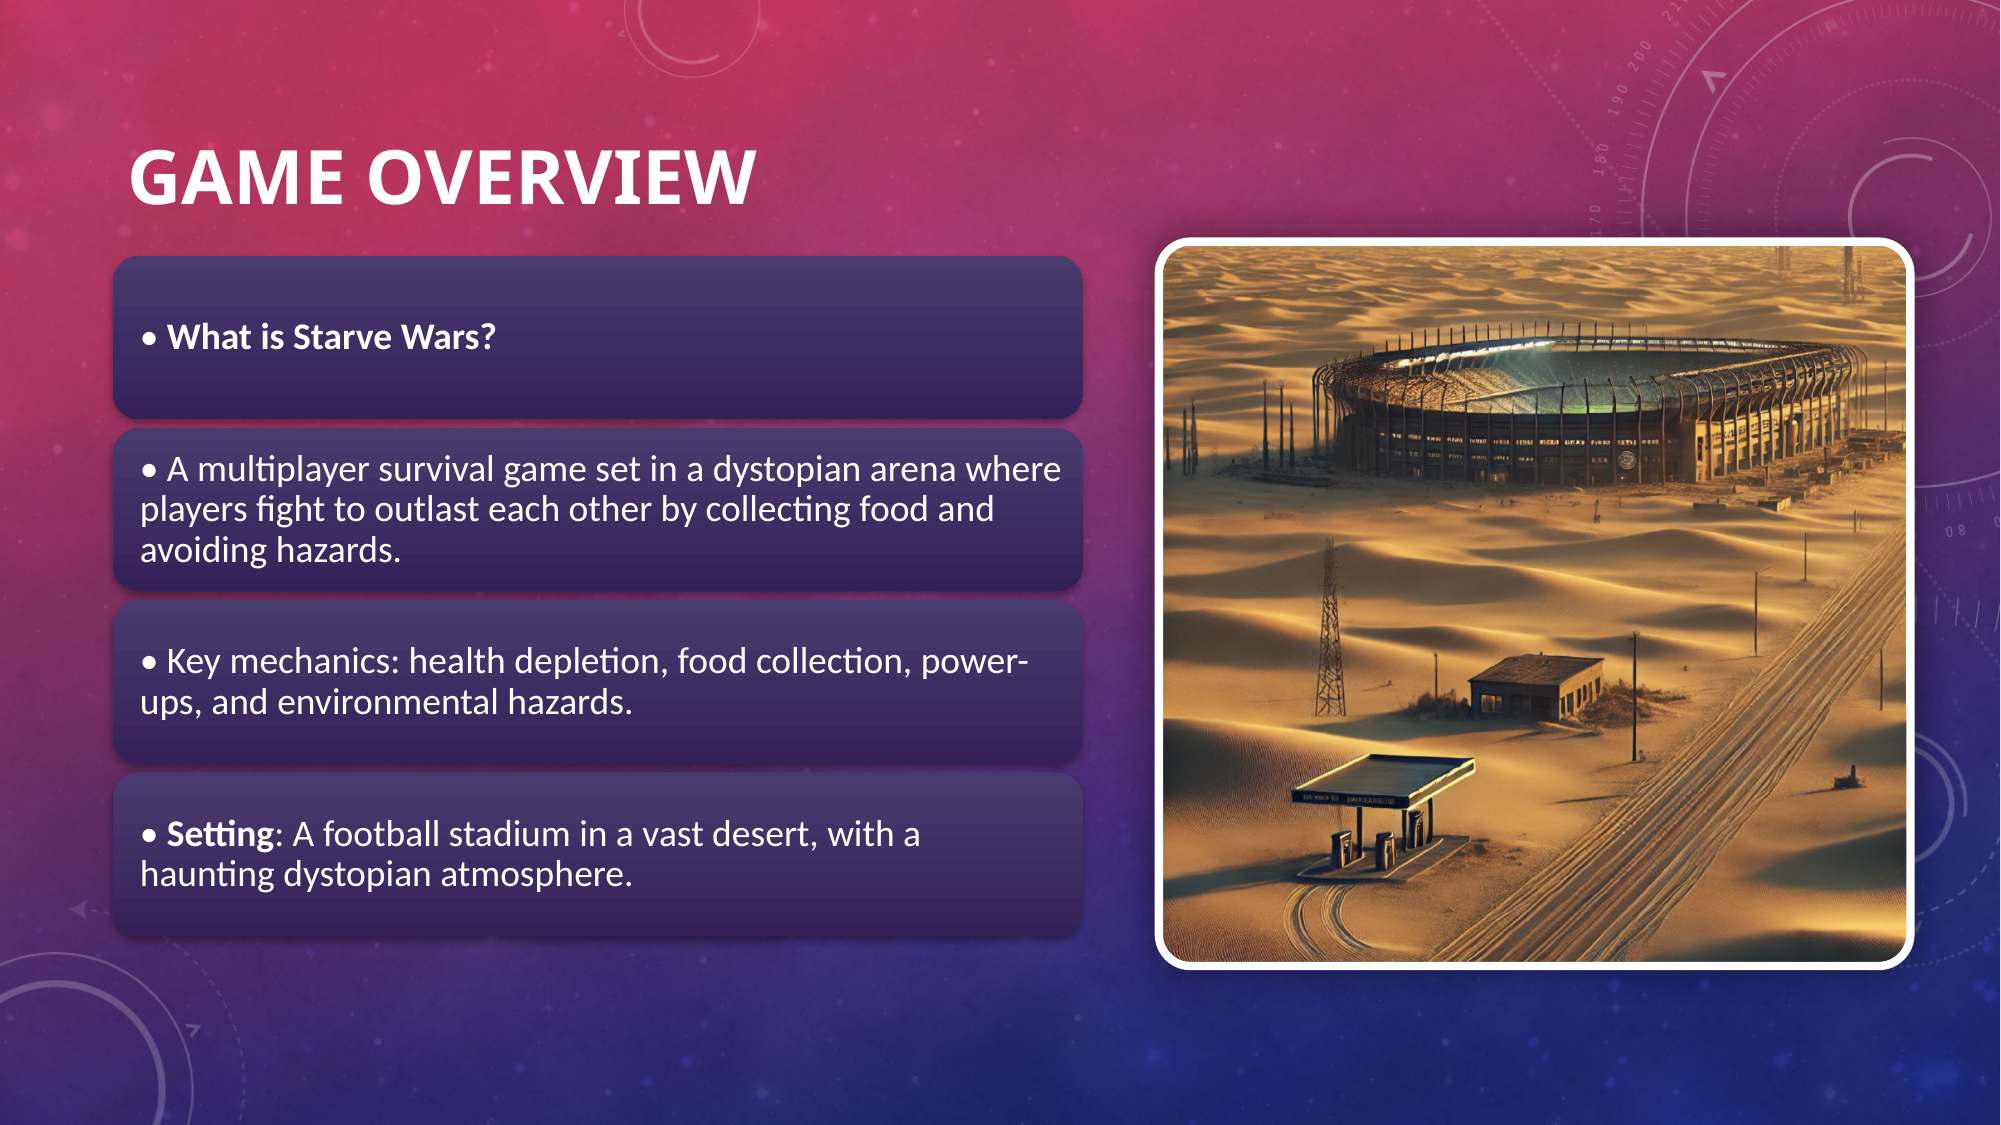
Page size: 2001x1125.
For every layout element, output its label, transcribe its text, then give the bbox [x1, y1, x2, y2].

picture [0, 0, 2001, 1125]
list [112, 241, 1084, 951]
title Game Overview [112, 99, 969, 241]
